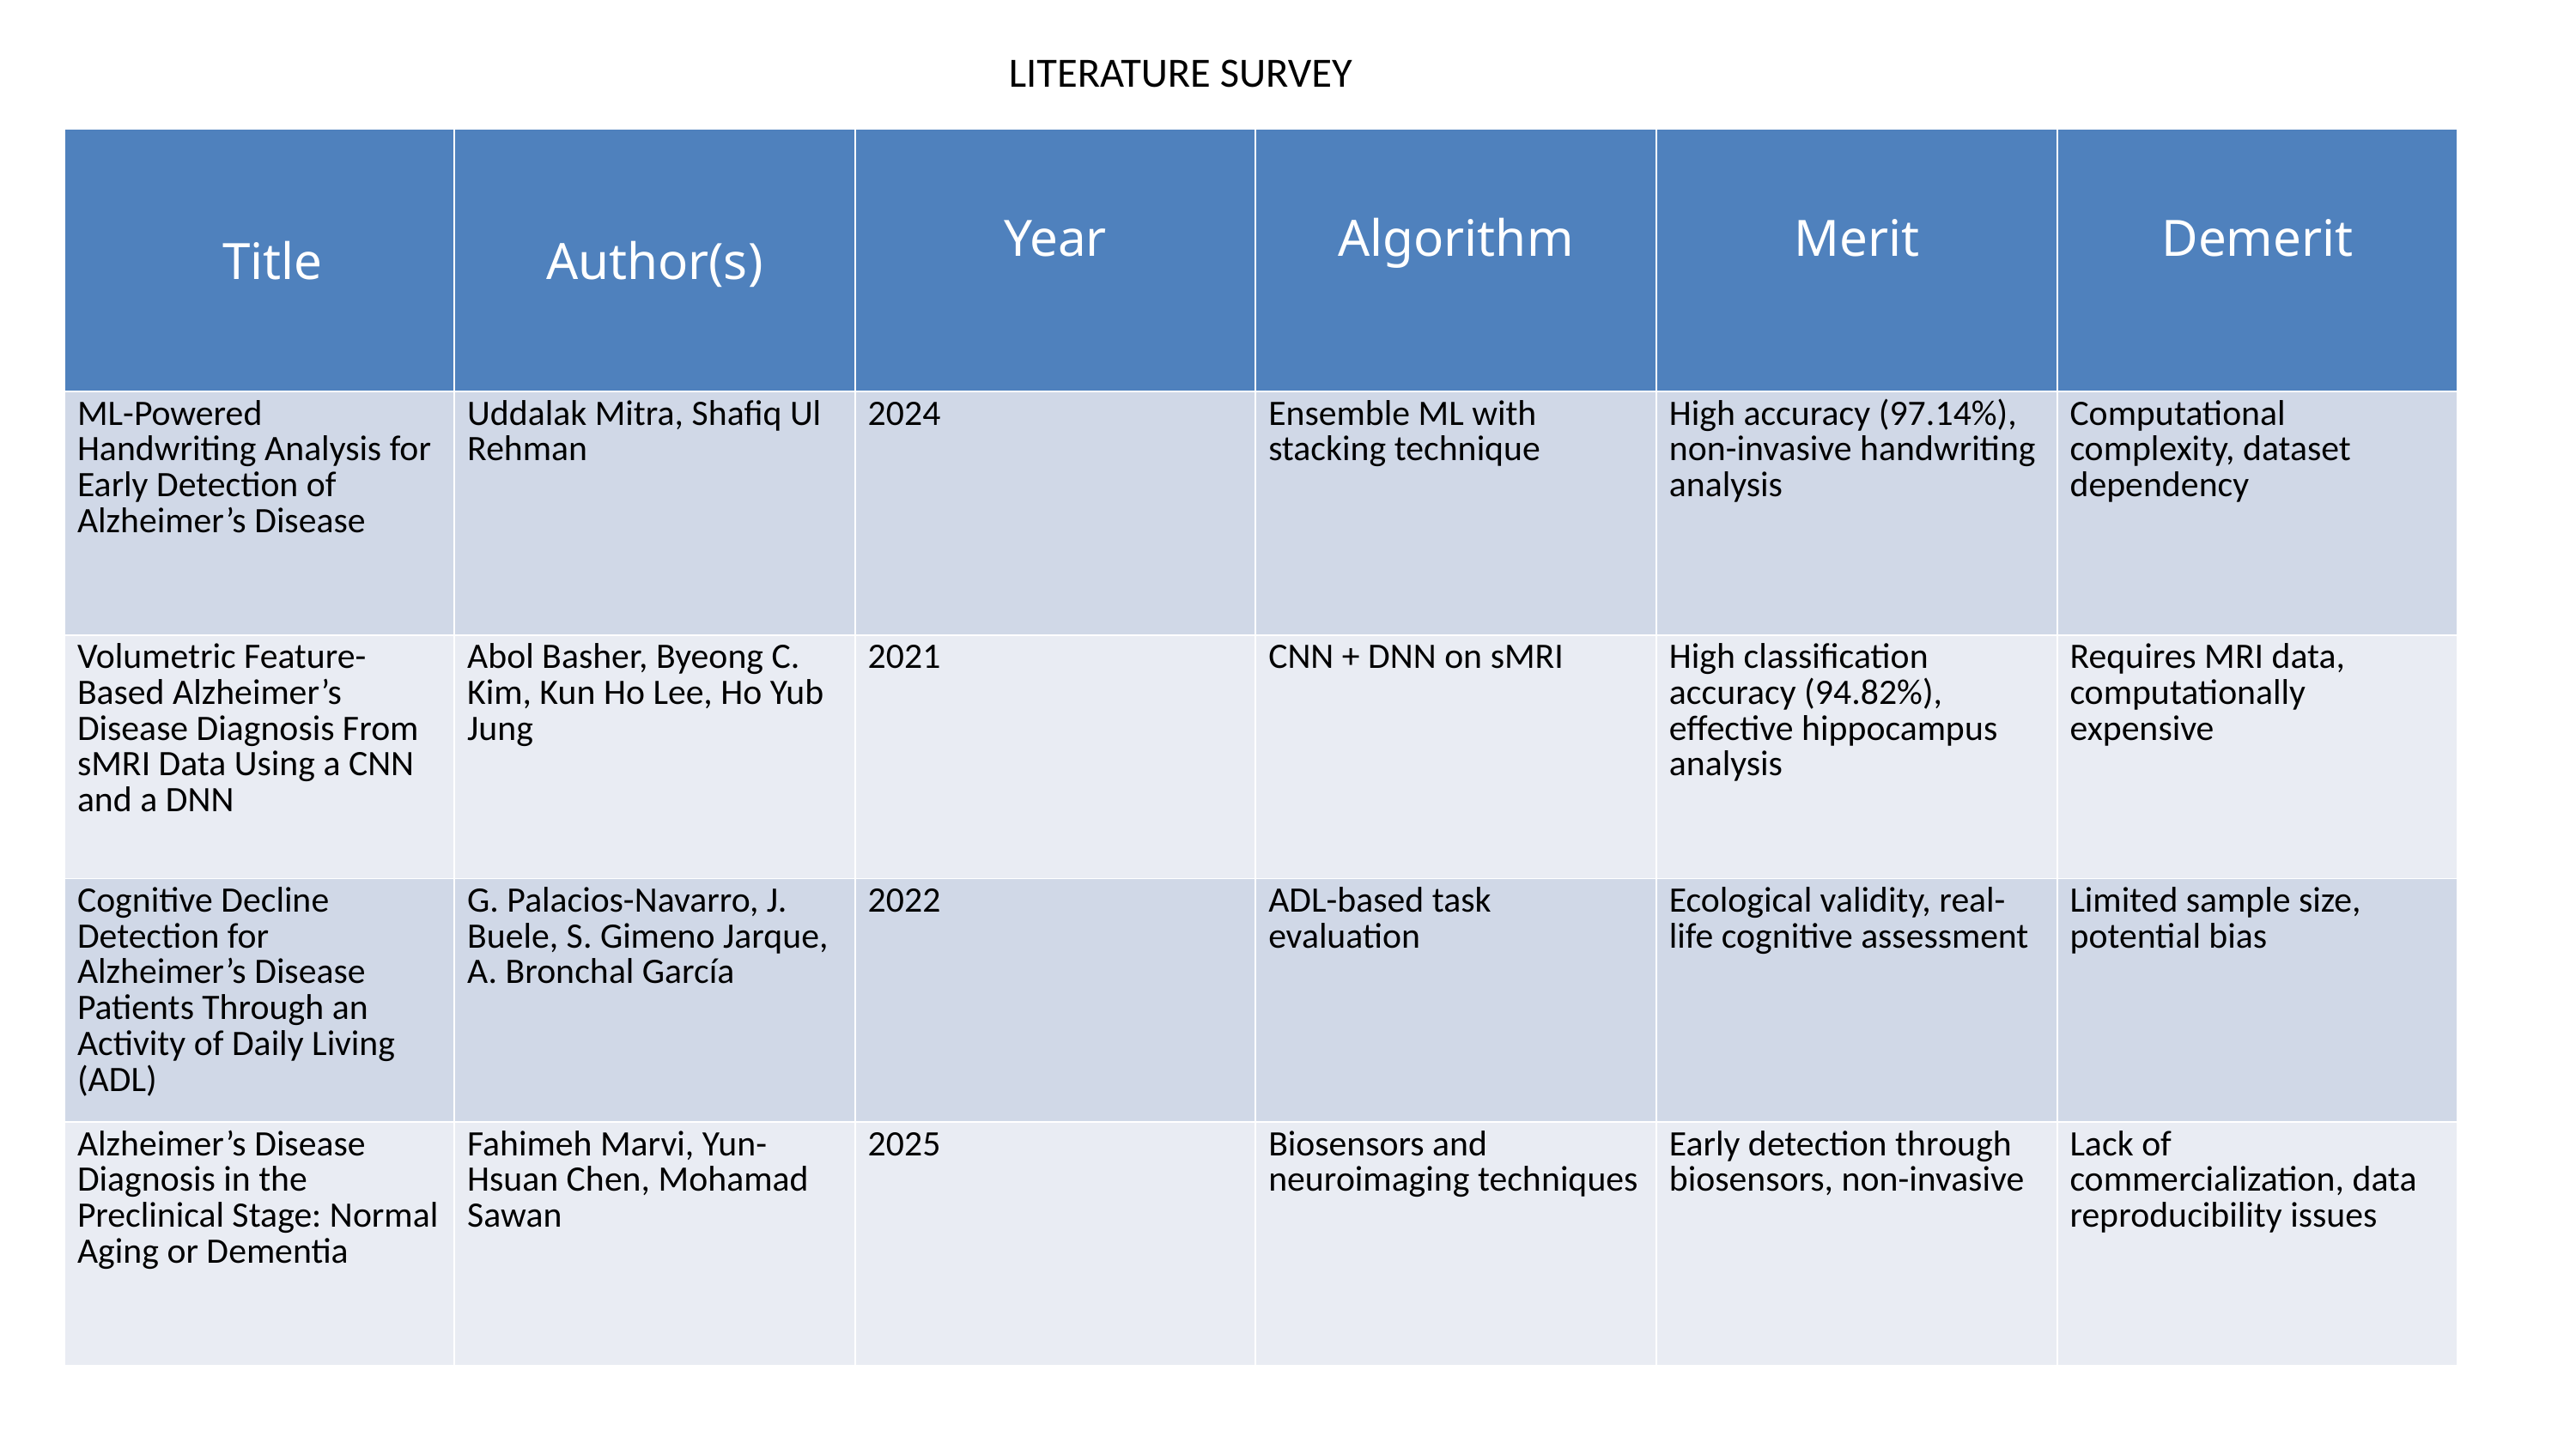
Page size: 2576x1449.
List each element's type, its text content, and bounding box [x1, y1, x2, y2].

table_cell Uddalak Mitra, Shafiq Ul Rehman [455, 392, 854, 634]
table_cell Biosensors and neuroimaging techniques [1256, 1123, 1656, 1365]
table_header Demerit [2058, 130, 2457, 391]
table_cell CNN + DNN on sMRI [1256, 636, 1656, 878]
table_cell Alzheimer’s Disease Diagnosis in the Preclinical Stage: Normal Aging or Dementia [65, 1123, 453, 1365]
table_cell Computational complexity, dataset dependency​ [2058, 392, 2457, 634]
table_cell Cognitive Decline Detection for Alzheimer’s Disease Patients Through an Activity of Daily Living (ADL) [65, 879, 453, 1121]
table_cell Lack of commercialization, data reproducibility issues​ [2058, 1123, 2457, 1365]
title LITERATURE SURVEY [64, 39, 2297, 102]
table_cell Ensemble ML with stacking technique [1256, 392, 1656, 634]
table_cell High accuracy (97.14%), non-invasive handwriting analysis [1657, 392, 2057, 634]
table_cell Early detection through biosensors, non-invasive [1657, 1123, 2057, 1365]
table_cell Volumetric Feature-Based Alzheimer’s Disease Diagnosis From sMRI Data Using a CNN and a DNN [65, 636, 453, 878]
table_cell High classification accuracy (94.82%), effective hippocampus analysis [1657, 636, 2057, 878]
table_cell G. Palacios-Navarro, J. Buele, S. Gimeno Jarque, A. Bronchal García [455, 879, 854, 1121]
table_header Title [65, 130, 453, 391]
table_cell 2022 [856, 879, 1255, 1121]
table_cell Ecological validity, real-life cognitive assessment [1657, 879, 2057, 1121]
table_cell Limited sample size, potential bias​ [2058, 879, 2457, 1121]
table_cell Fahimeh Marvi, Yun-Hsuan Chen, Mohamad Sawan [455, 1123, 854, 1365]
table_header Merit [1657, 130, 2057, 391]
table_cell 2024 [856, 392, 1255, 634]
table_cell ADL-based task evaluation [1256, 879, 1656, 1121]
table_cell Requires MRI data, computationally expensive​ [2058, 636, 2457, 878]
table_cell ML-Powered Handwriting Analysis for Early Detection of Alzheimer’s Disease [65, 392, 453, 634]
table_header Year [856, 130, 1255, 391]
table_cell 2021 [856, 636, 1255, 878]
table_cell Abol Basher, Byeong C. Kim, Kun Ho Lee, Ho Yub Jung [455, 636, 854, 878]
table_header Algorithm [1256, 130, 1656, 391]
table_header Author(s) [455, 130, 854, 391]
table_cell 2025 [856, 1123, 1255, 1365]
